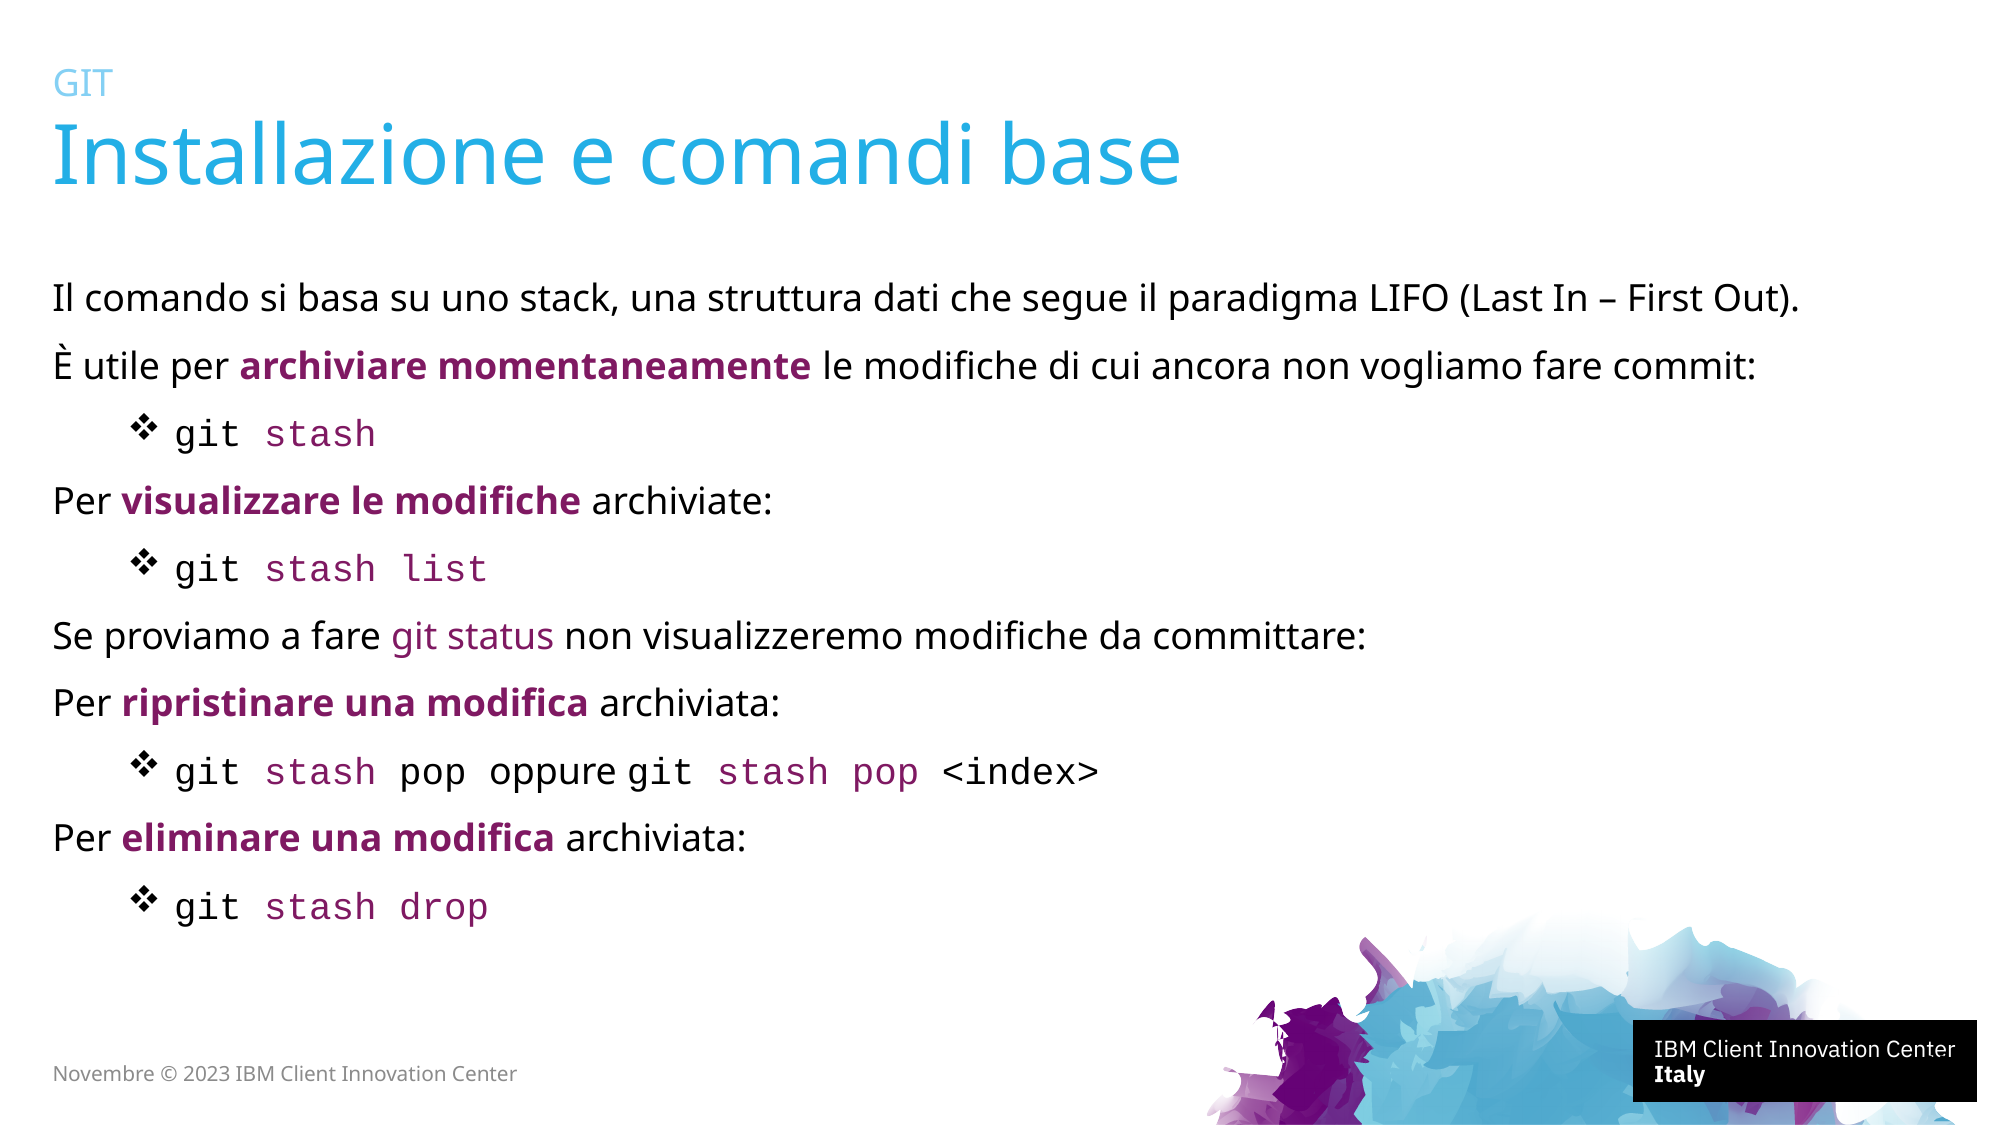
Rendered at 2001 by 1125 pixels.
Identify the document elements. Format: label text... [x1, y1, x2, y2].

footer Novembre © 2023 IBM Client Innovation Center [37, 1042, 1000, 1103]
picture [1166, 850, 1977, 1125]
text_box Il comando si basa su uno stack, una struttura dati che segue il paradigma LIFO (Last In – First Out). È utile per archiviare momentaneamente le modifiche di cui ancora non vogliamo fare commit: git stash Per visualizzare le modifiche archiviate: git stash list Se proviamo a fare git status non visualizzeremo modifiche da committare: Per ripristinare una modifica archiviata: git stash pop oppure git stash pop <index> Per eliminare una modifica archiviata: git stash drop [37, 244, 1882, 1009]
title Installazione e comandi base [37, 105, 1317, 211]
list GIT [37, 56, 713, 106]
text_box 25 [1881, 1039, 1961, 1085]
